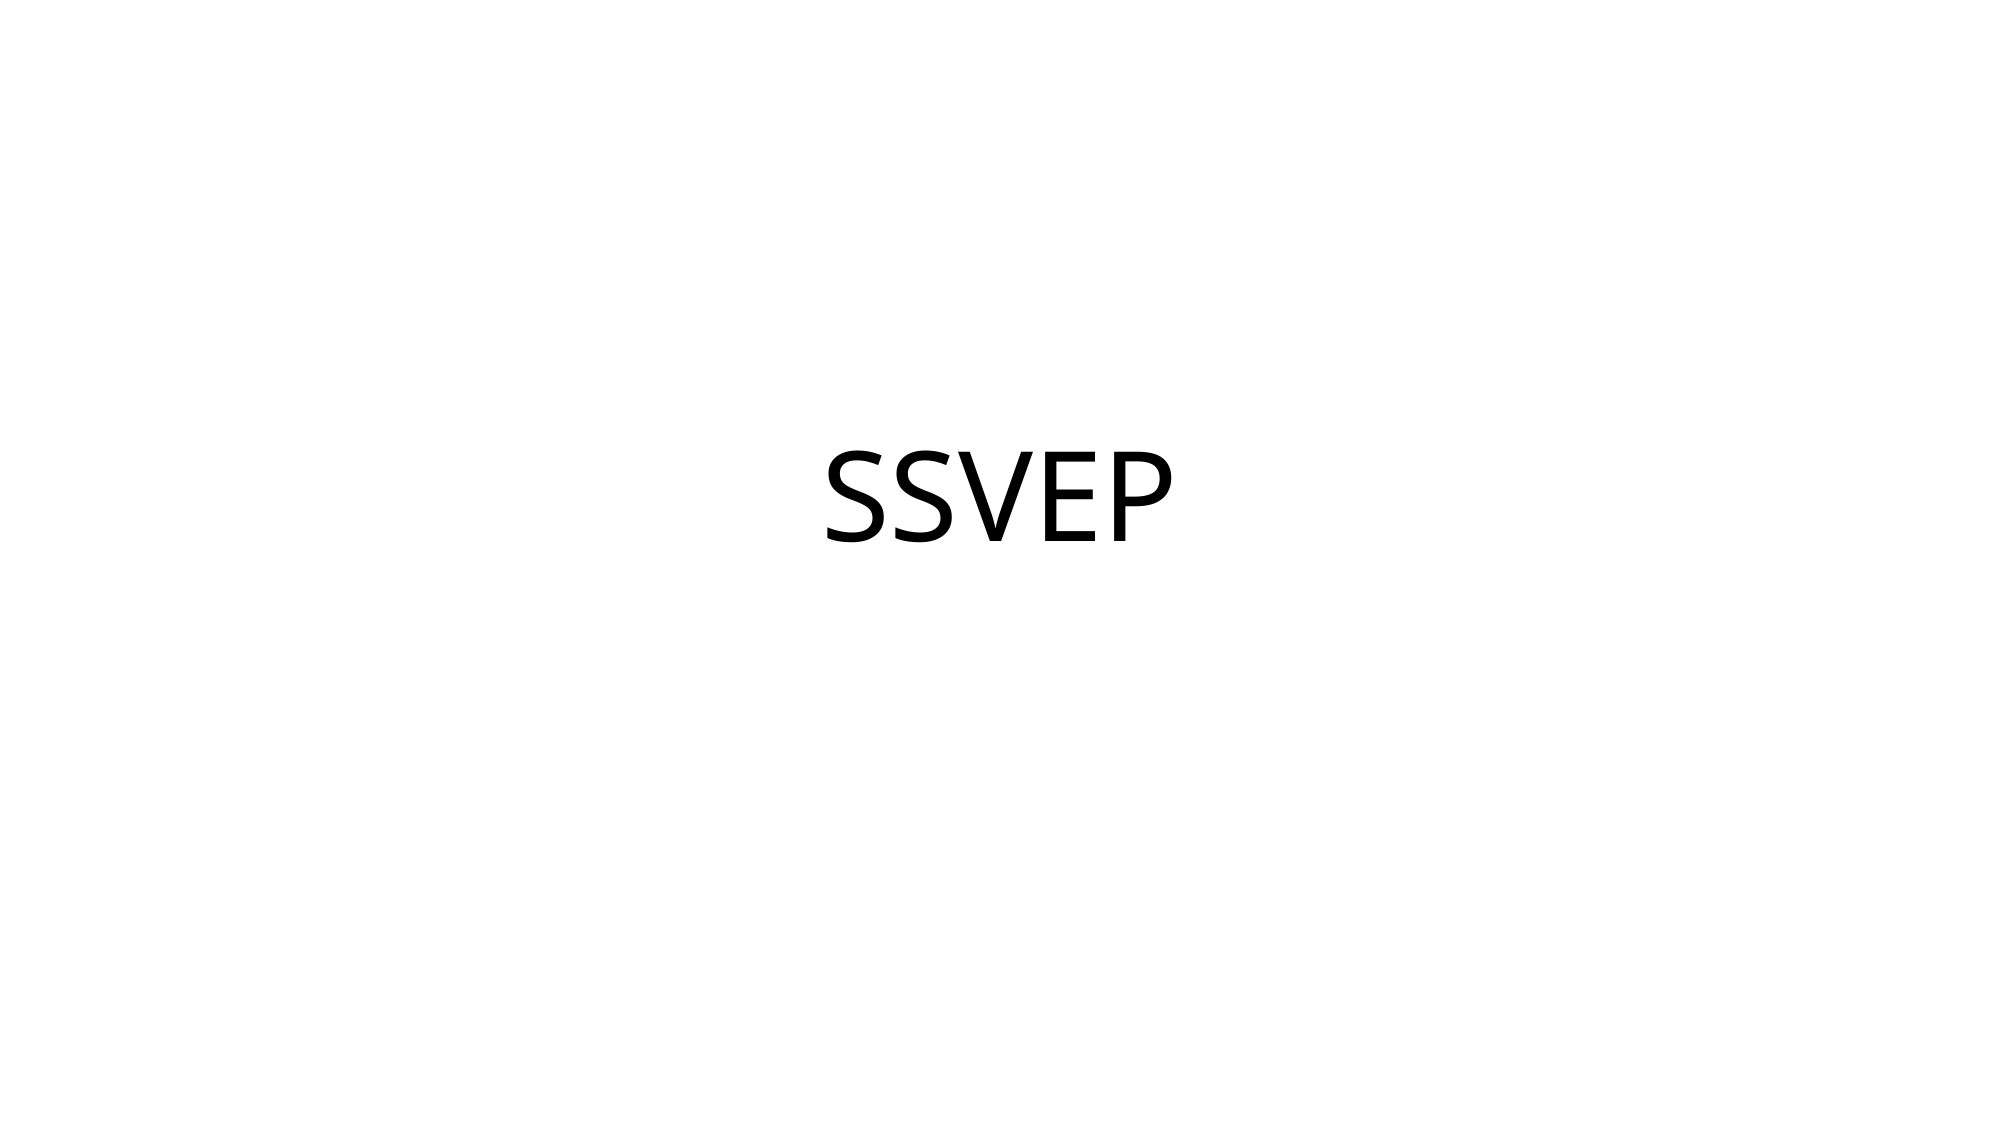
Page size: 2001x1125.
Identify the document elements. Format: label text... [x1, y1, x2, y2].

title SSVEP [249, 184, 1750, 576]
